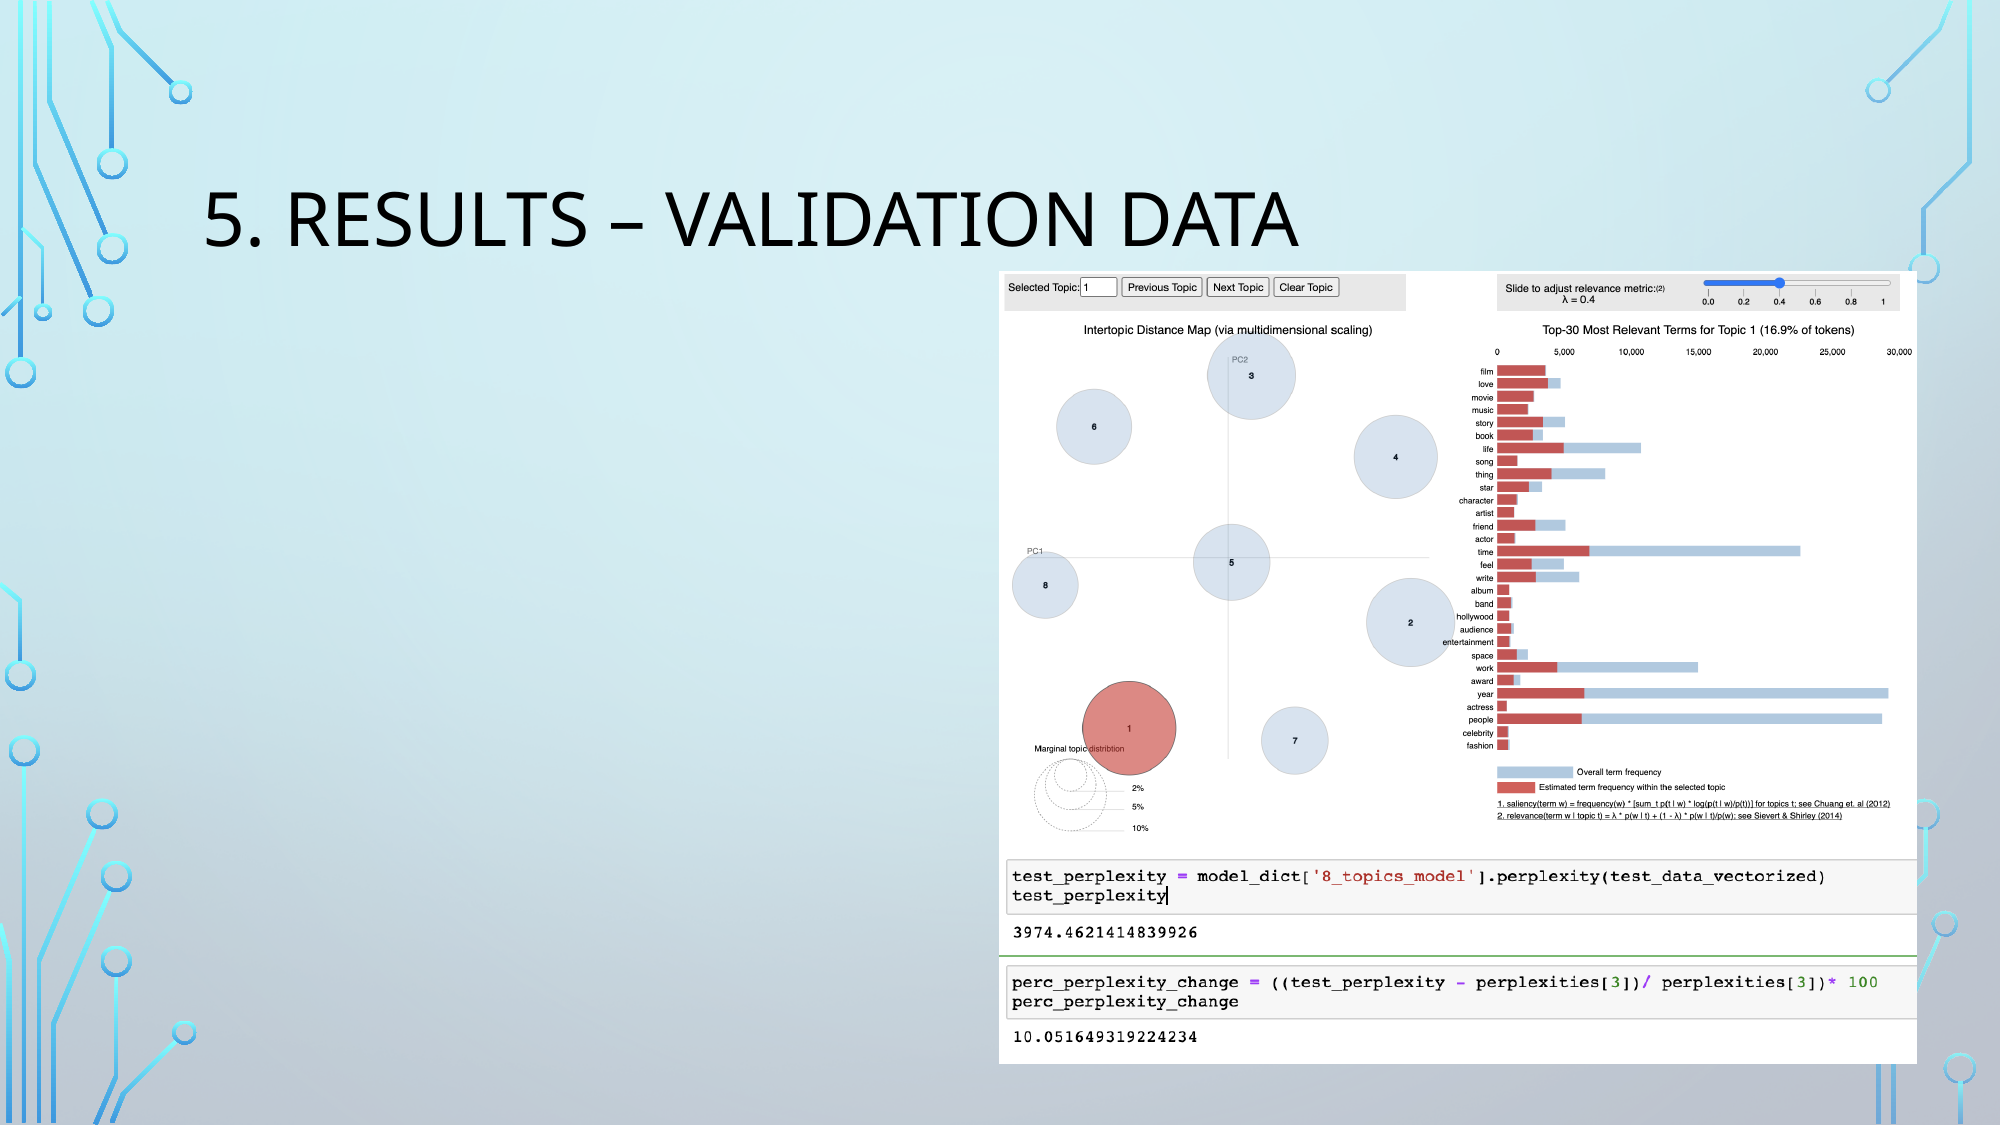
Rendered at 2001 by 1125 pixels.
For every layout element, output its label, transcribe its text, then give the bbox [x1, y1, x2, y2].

picture [999, 852, 1917, 1065]
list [999, 271, 1917, 852]
title 5. Results – Validation data [187, 101, 1813, 344]
